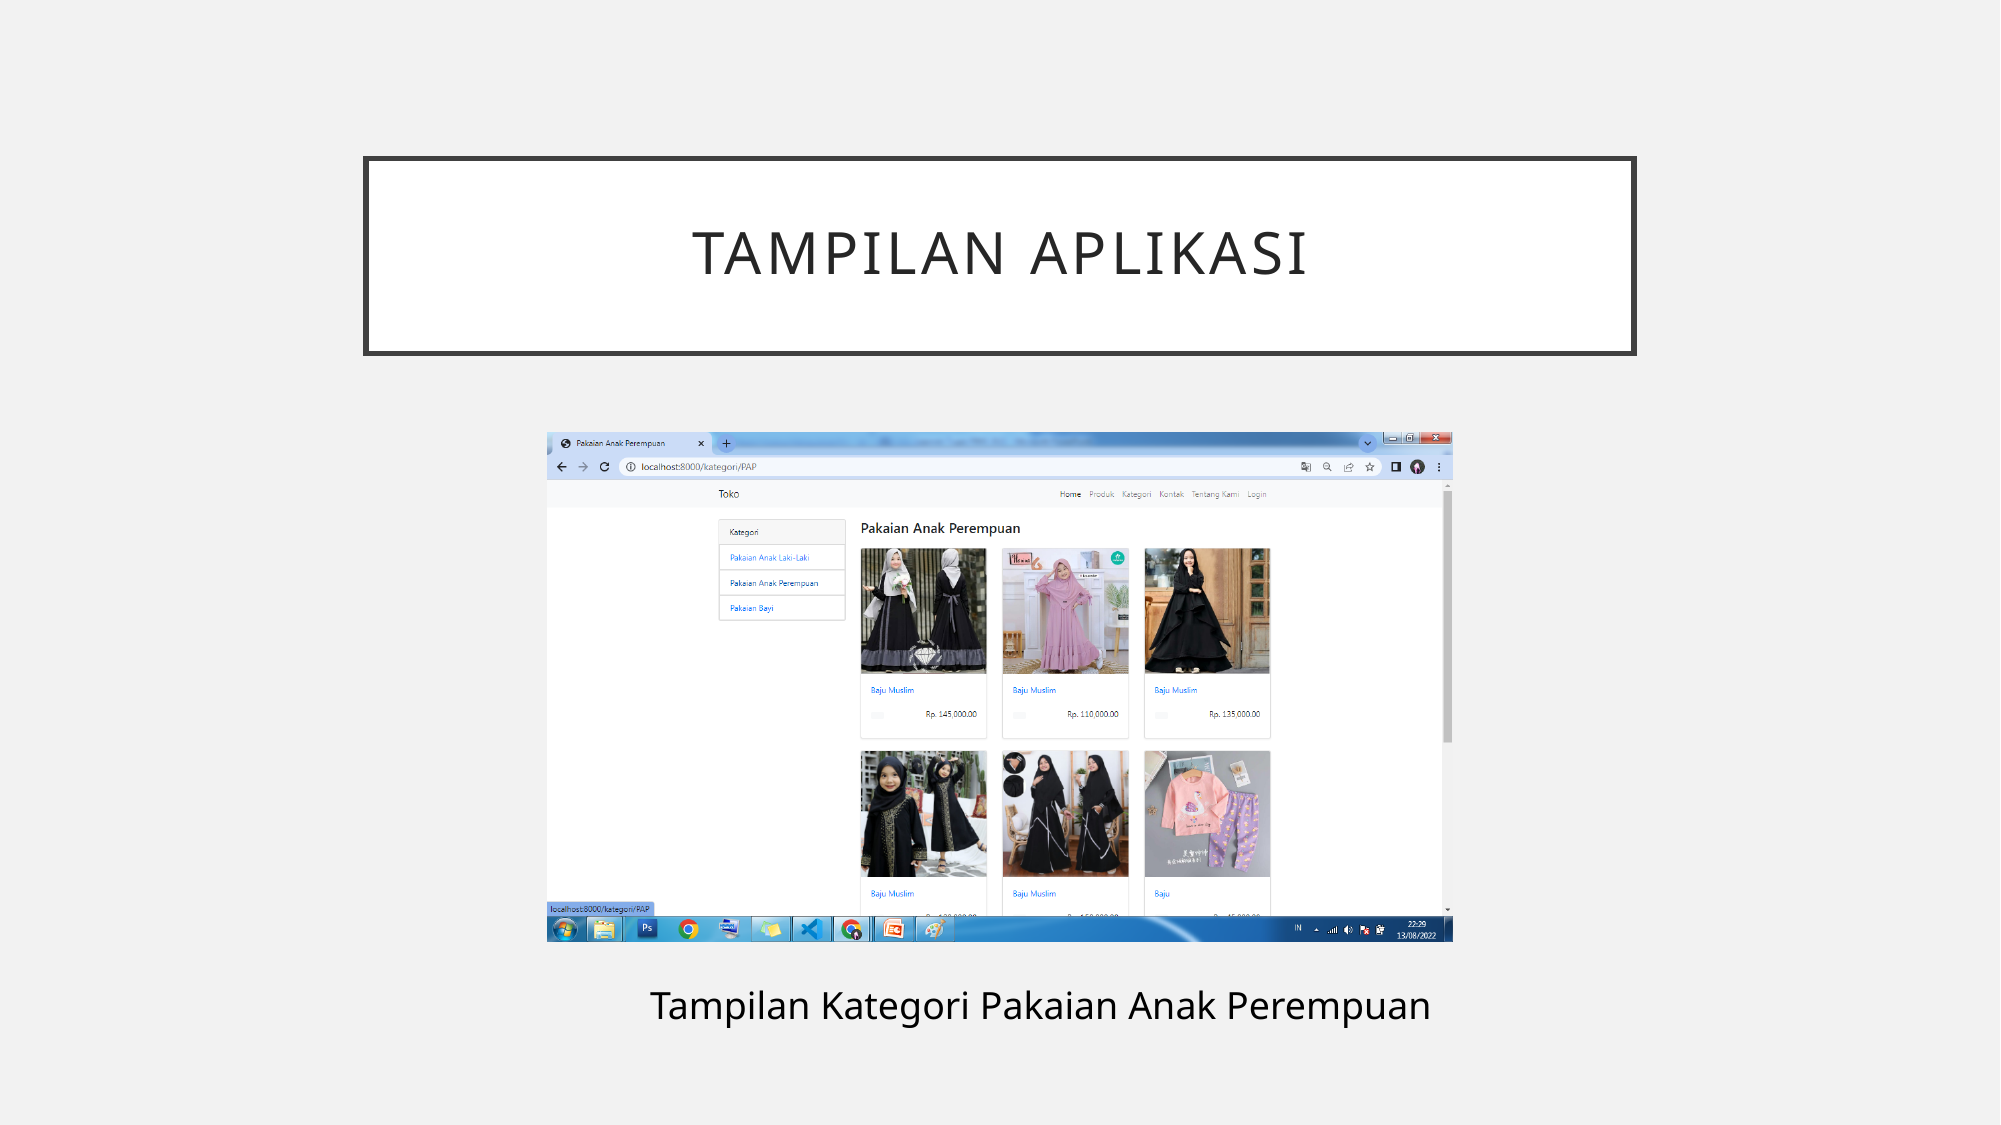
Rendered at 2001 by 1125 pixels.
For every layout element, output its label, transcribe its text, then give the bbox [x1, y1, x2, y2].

text_box Tampilan Kategori Pakaian Anak Perempuan [635, 974, 1447, 1035]
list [547, 432, 1453, 942]
title Tampilan APlikasi [363, 156, 1637, 356]
